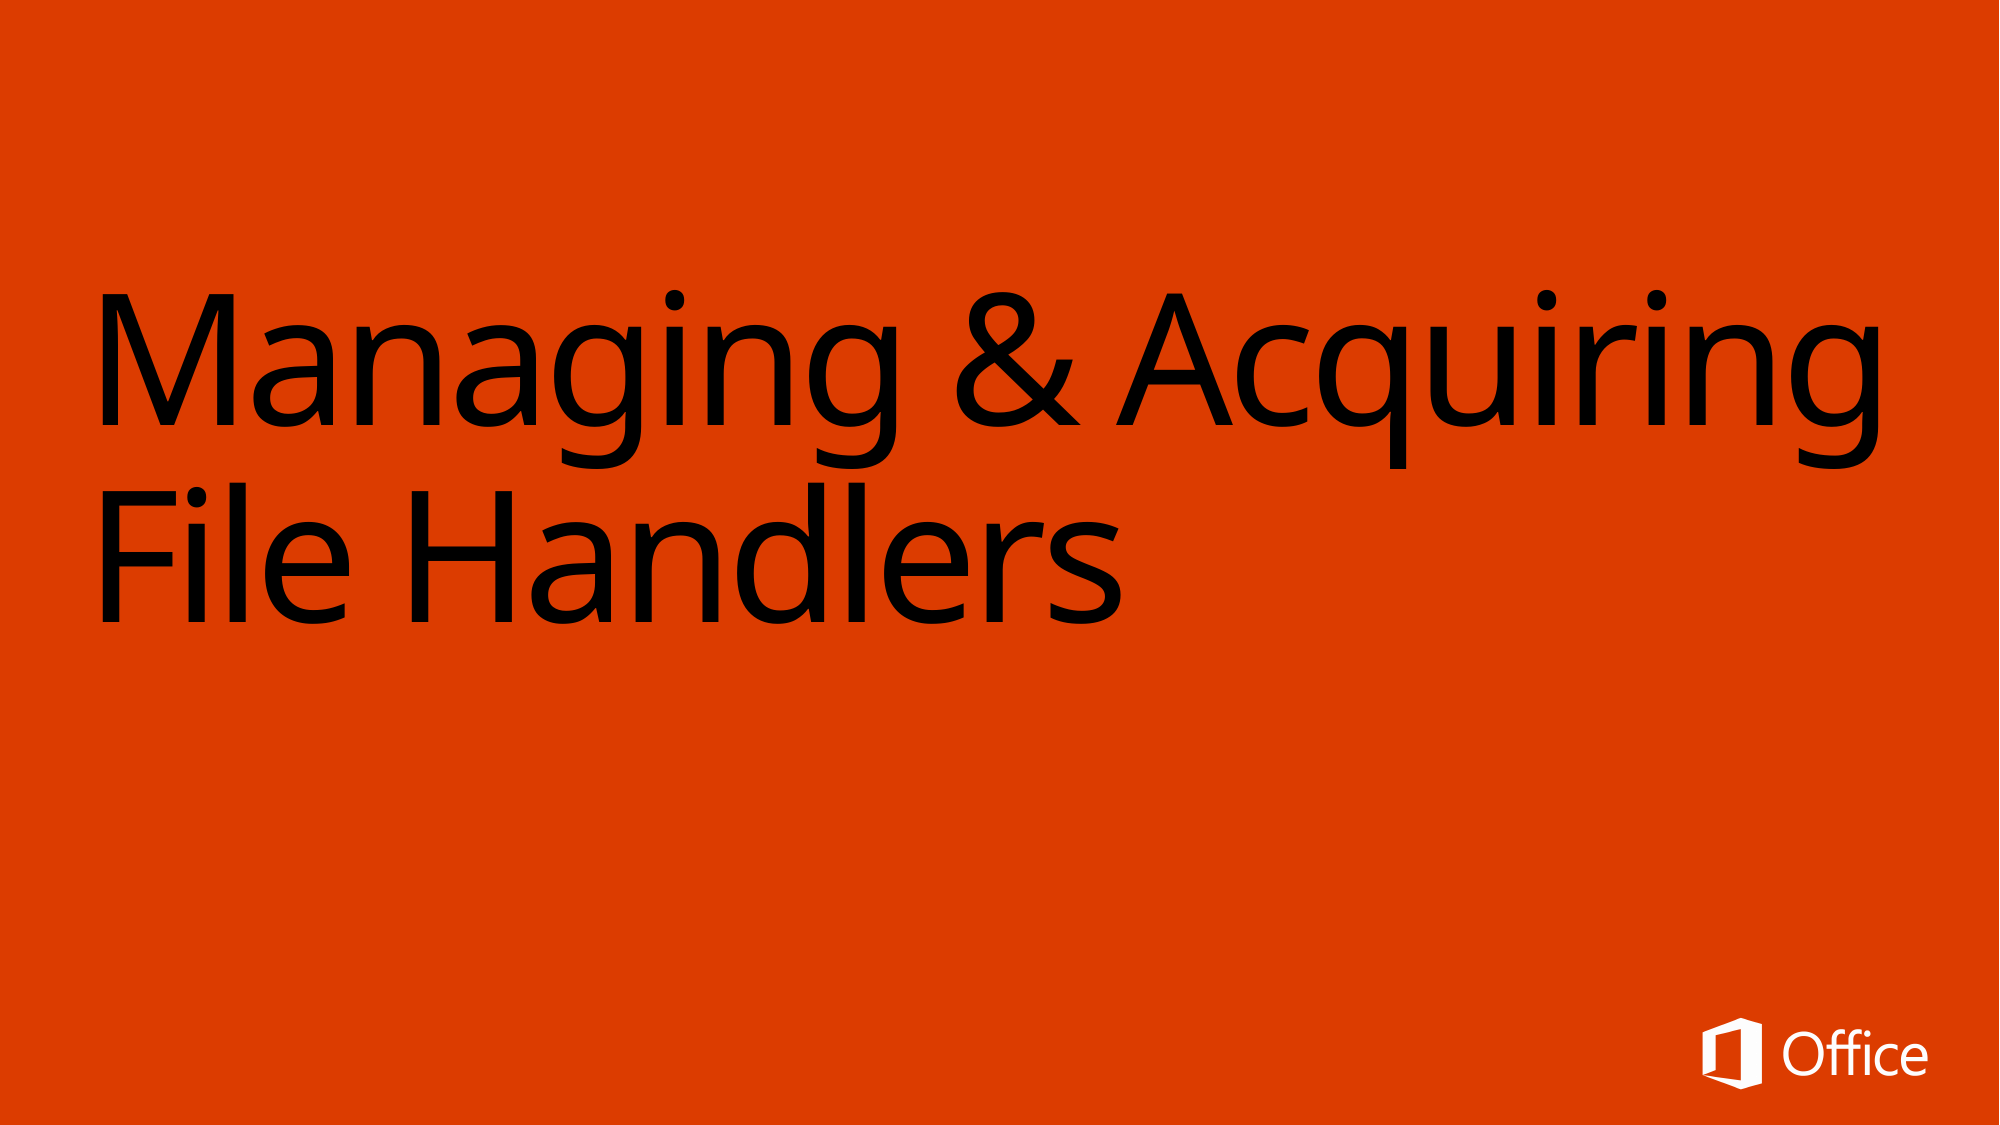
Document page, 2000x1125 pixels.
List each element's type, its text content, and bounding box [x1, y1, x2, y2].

picture [1672, 986, 1958, 1121]
title Managing & Acquiring File Handlers [85, 462, 1914, 663]
